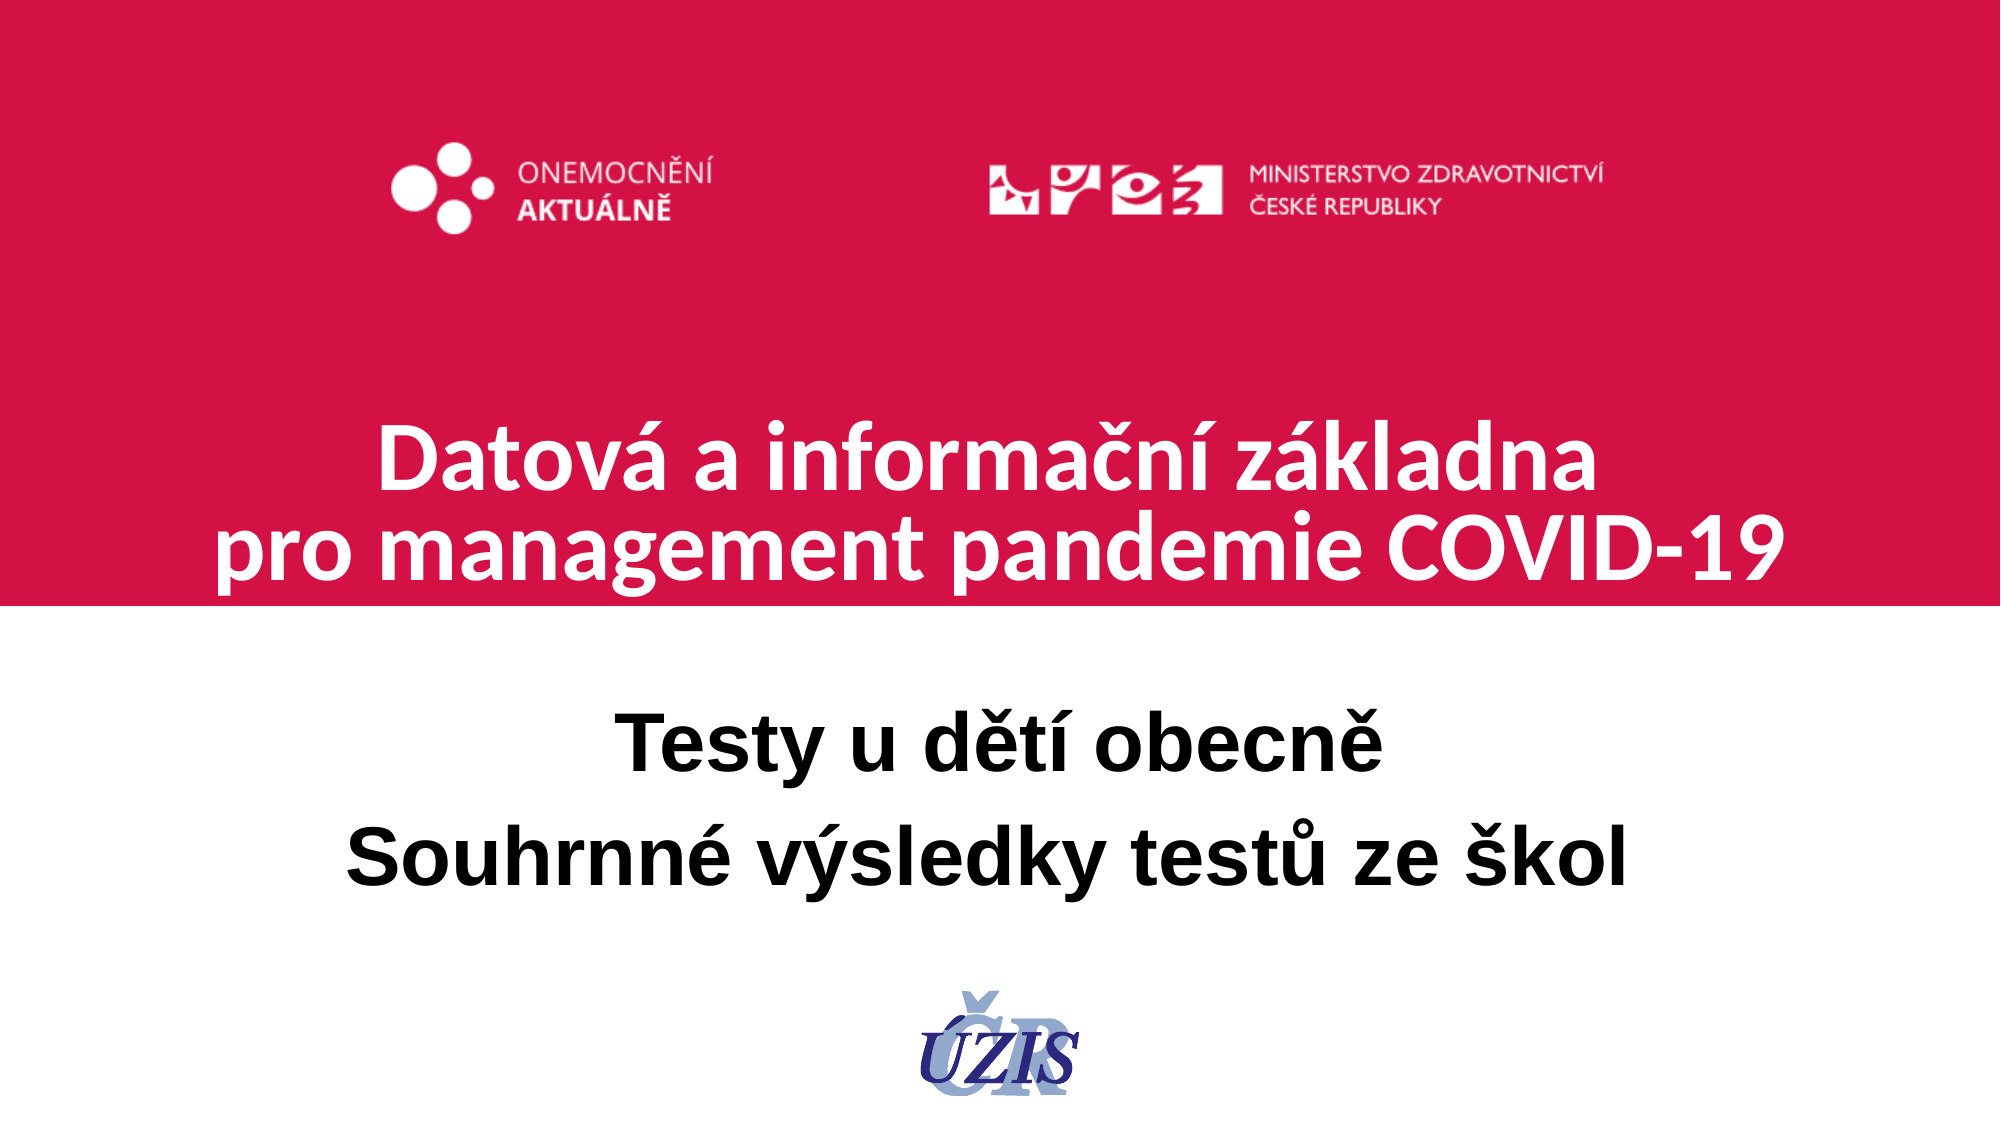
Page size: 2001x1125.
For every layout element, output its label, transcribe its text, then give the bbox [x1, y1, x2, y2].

subtitle Testy u dětí obecně Souhrnné výsledky testů ze škol [23, 605, 1977, 995]
title Datová a informační základna pro management pandemie COVID-19 [0, 410, 2000, 606]
